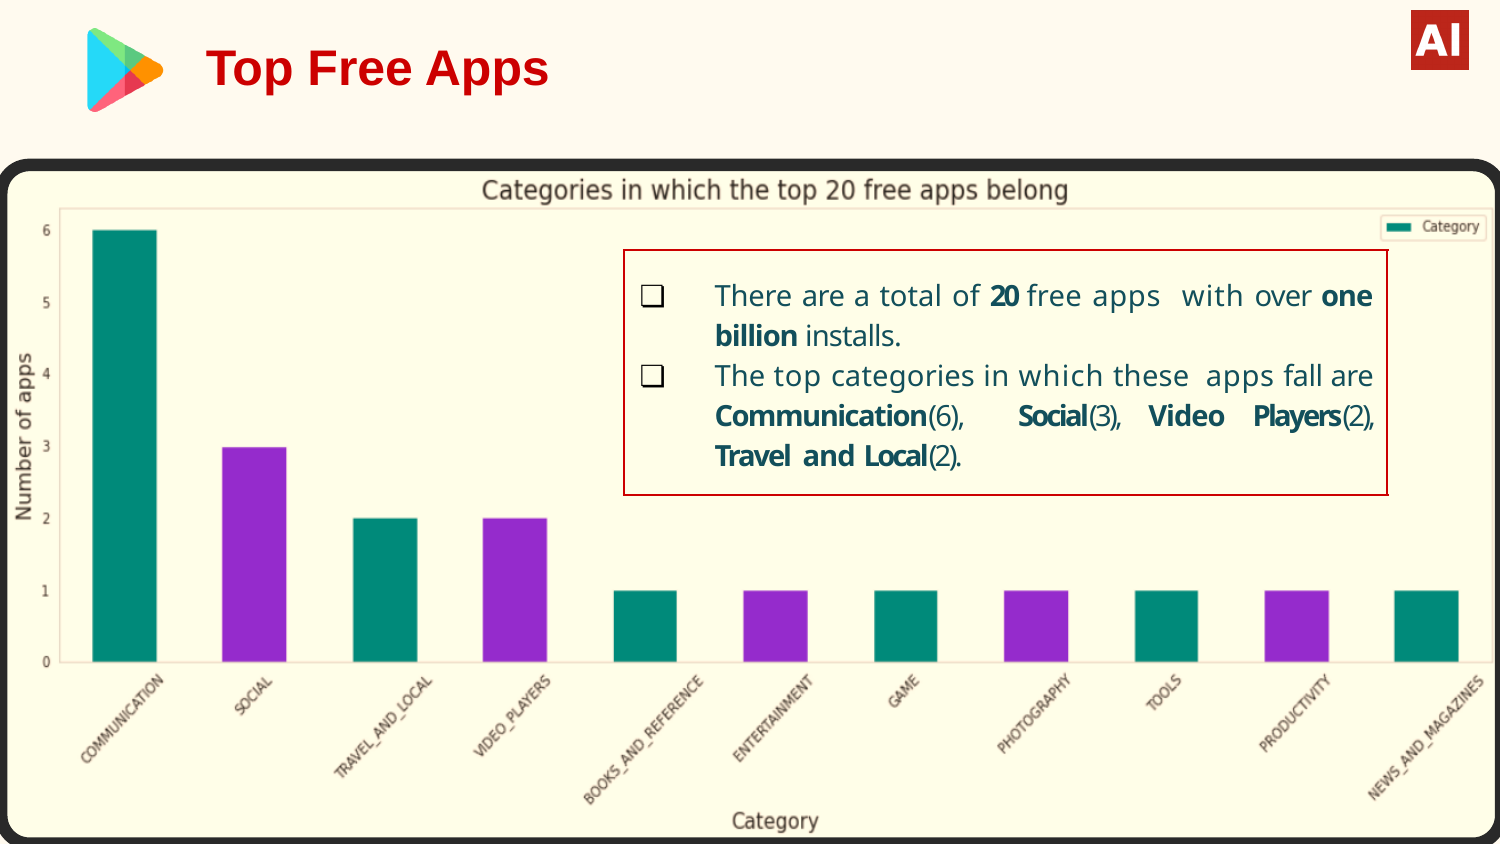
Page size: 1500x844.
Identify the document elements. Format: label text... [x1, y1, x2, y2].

text_box Top Free Apps [190, 28, 940, 104]
picture [0, 164, 1500, 844]
text_box [82, 28, 168, 112]
picture [1411, 10, 1469, 70]
